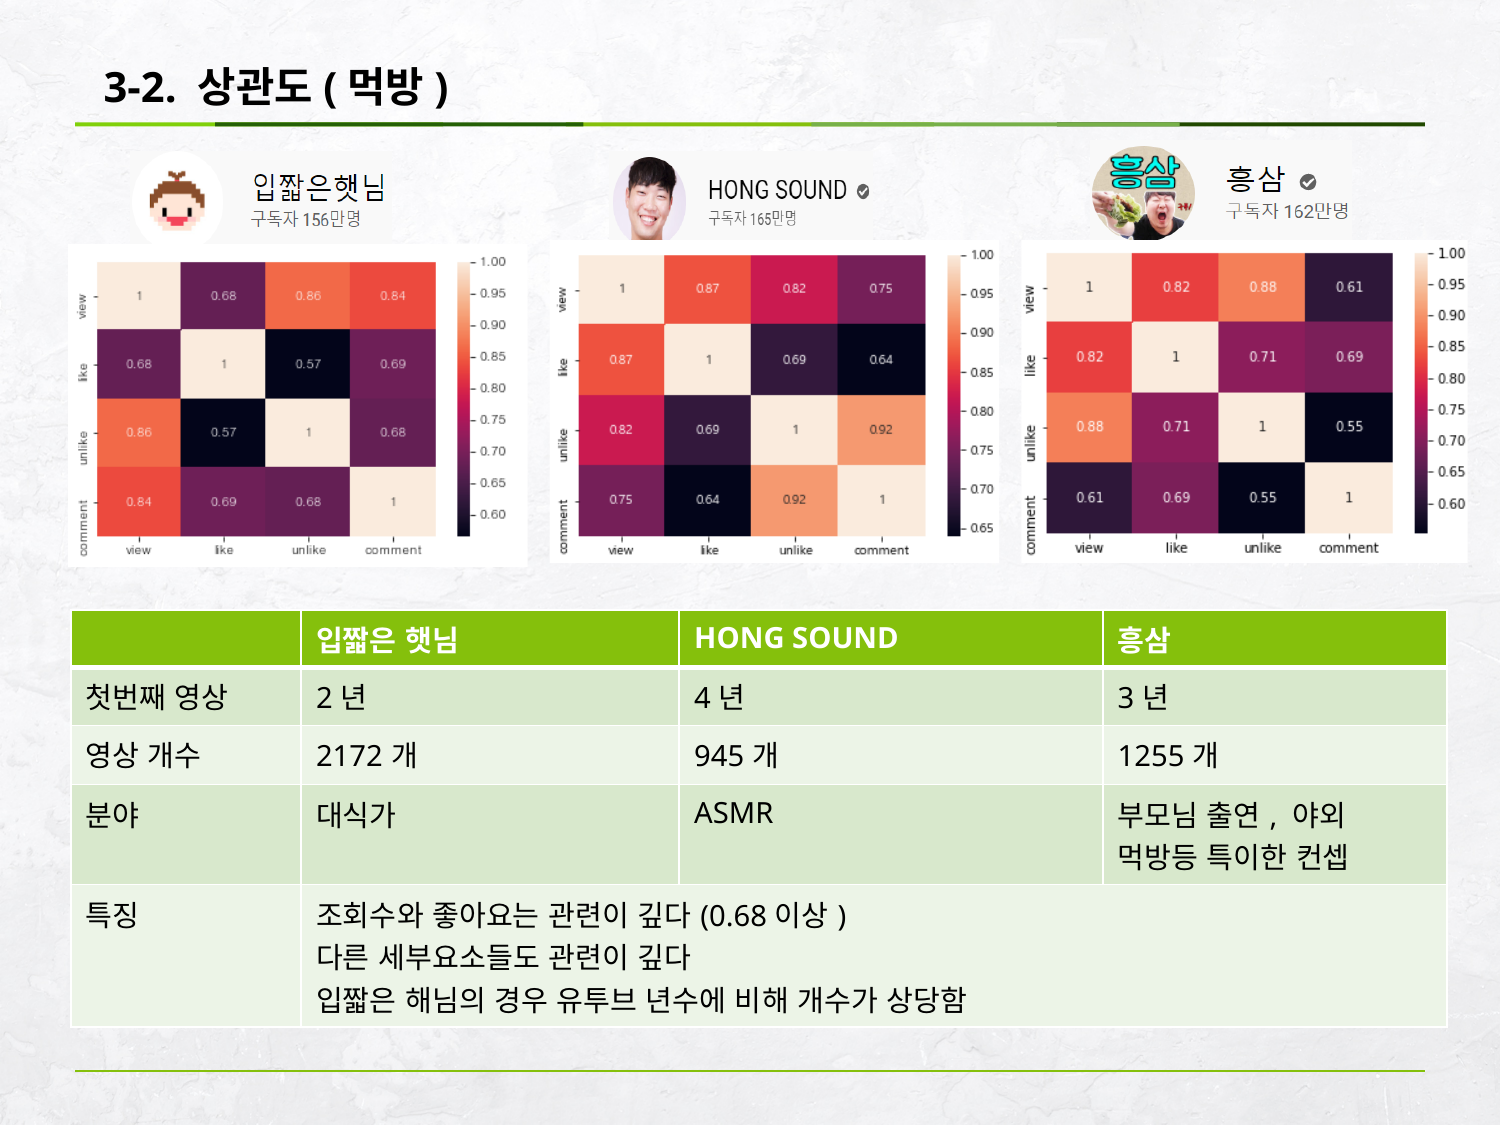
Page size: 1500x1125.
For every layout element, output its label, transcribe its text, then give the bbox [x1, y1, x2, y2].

table_cell 2172개 [302, 726, 678, 784]
table_cell 분야 [72, 785, 300, 884]
table_header [72, 611, 300, 665]
table_cell 영상 개수 [72, 726, 300, 784]
table_cell 945개 [680, 726, 1102, 784]
table_header 흥삼 [1104, 611, 1446, 665]
table_cell 부모님 출연, 야외 먹방등 특이한 컨셉 [1104, 785, 1446, 884]
table_cell 4년 [680, 670, 1102, 725]
table_cell 3년 [1104, 670, 1446, 725]
table_cell 조회수와 좋아요는 관련이 깊다(0.68이상) 다른 세부요소들도 관련이 깊다 입짧은 해님의 경우 유투브 년수에 비해 개수가 상당함 [302, 885, 1446, 1026]
table_cell 첫번째 영상 [72, 670, 300, 725]
table_cell 2년 [302, 670, 678, 725]
title 3-2. 상관도(먹방) [88, 45, 1461, 127]
table_header HONG SOUND [680, 611, 1102, 665]
table_cell 대식가 [302, 785, 678, 884]
table_cell 특징 [72, 885, 300, 1026]
table_cell ASMR [680, 785, 1102, 884]
picture [0, 0, 1500, 1125]
table_header 입짧은 햇님 [302, 611, 678, 665]
table_cell 1255개 [1104, 726, 1446, 784]
